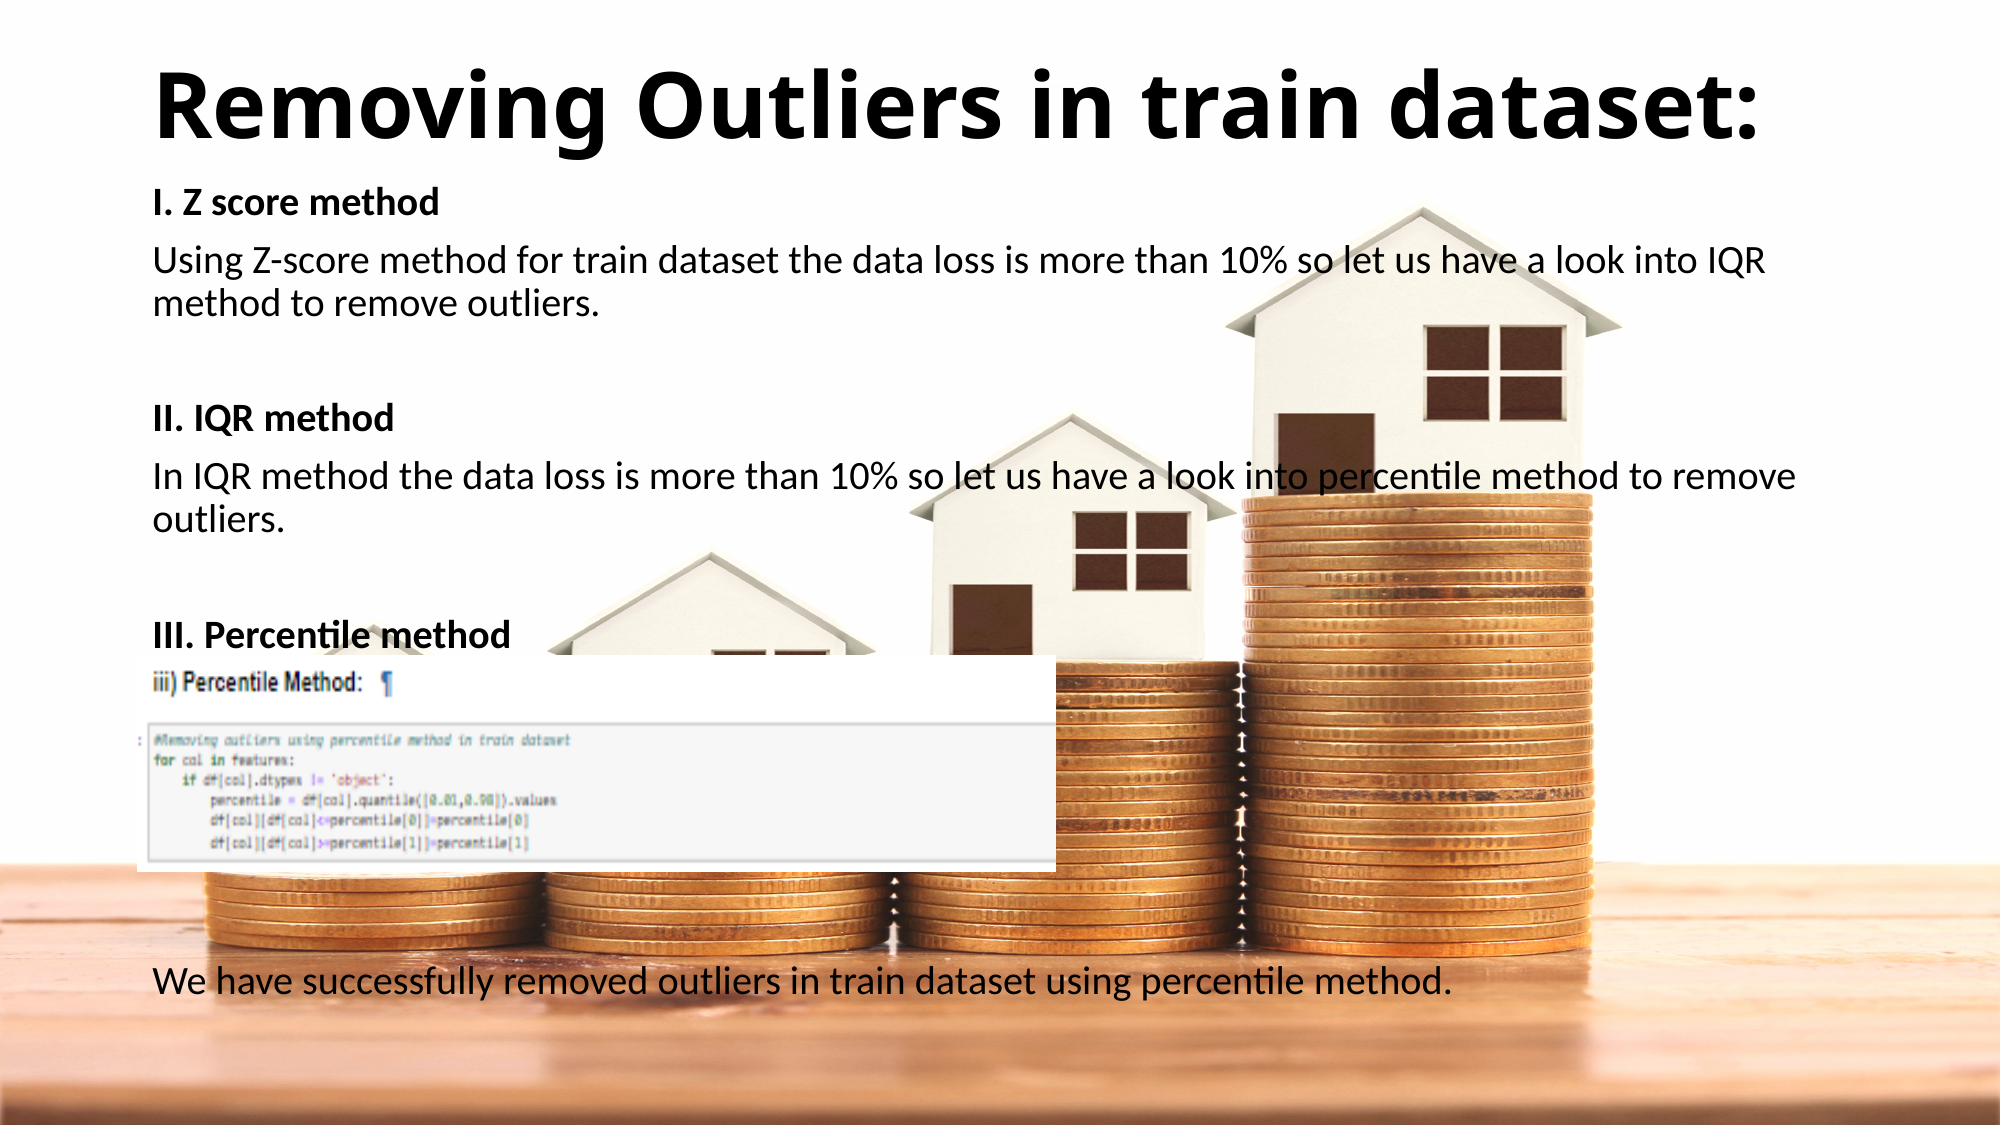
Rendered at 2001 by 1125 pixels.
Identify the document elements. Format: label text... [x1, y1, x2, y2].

picture [0, 0, 2000, 1125]
list I. Z score method Using Z-score method for train dataset the data loss is more than 10% so let us have a look into IQR method to remove outliers. II. IQR method In IQR method the data loss is more than 10% so let us have a look into percentile method to remove outliers. III. Percentile method We have successfully removed outliers in train dataset using percentile method. [137, 173, 1863, 1014]
title Removing Outliers in train dataset: [137, 0, 1863, 173]
